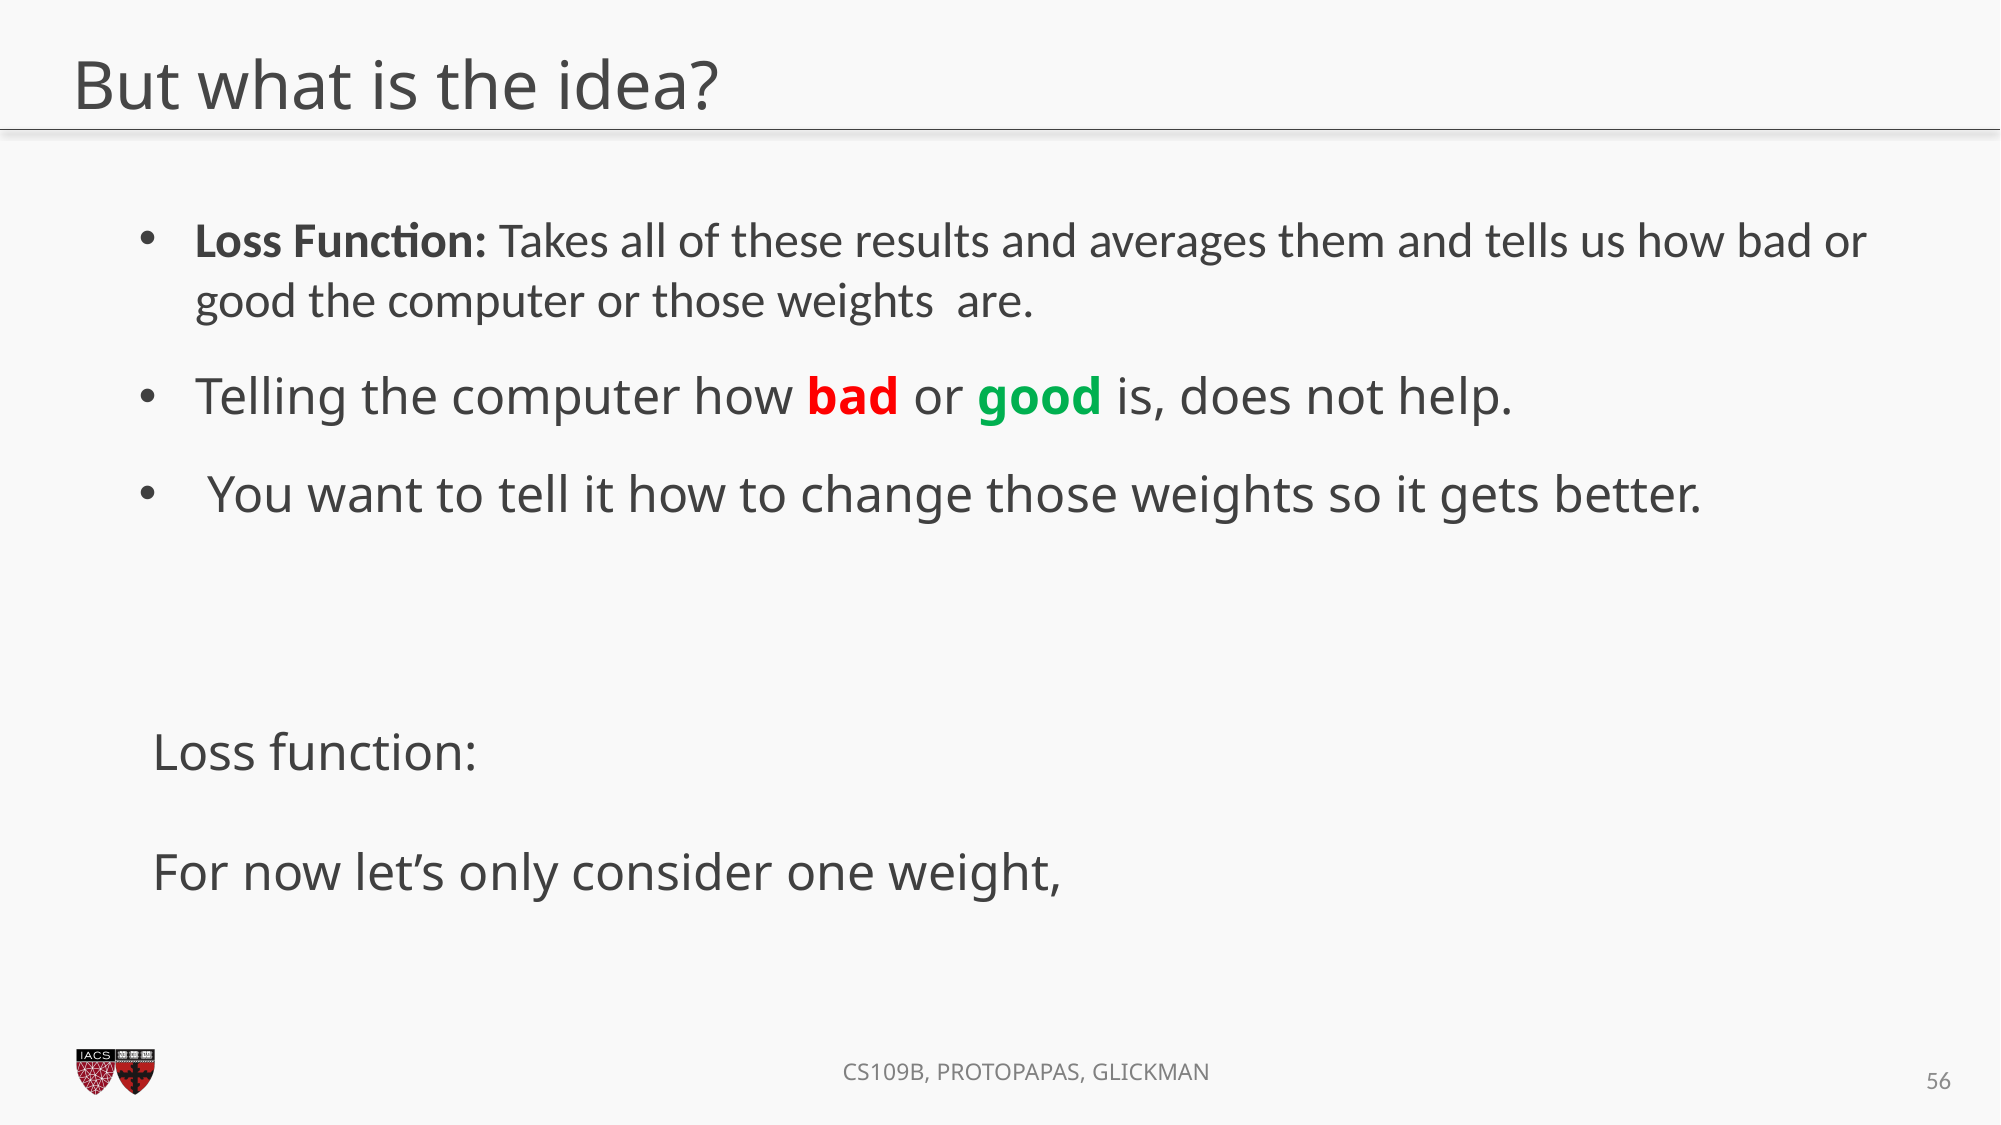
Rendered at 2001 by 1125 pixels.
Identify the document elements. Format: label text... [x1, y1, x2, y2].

text_box Loss Function: Takes all of these results and averages them and tells us how bad or good the computer or those weights are. Telling the computer how bad or good is, does not help. You want to tell it how to change those weights so it gets better. [123, 199, 1913, 530]
title But what is the idea? [57, 35, 1943, 162]
slide_number 56 [1500, 1050, 1967, 1110]
picture [75, 1049, 155, 1095]
